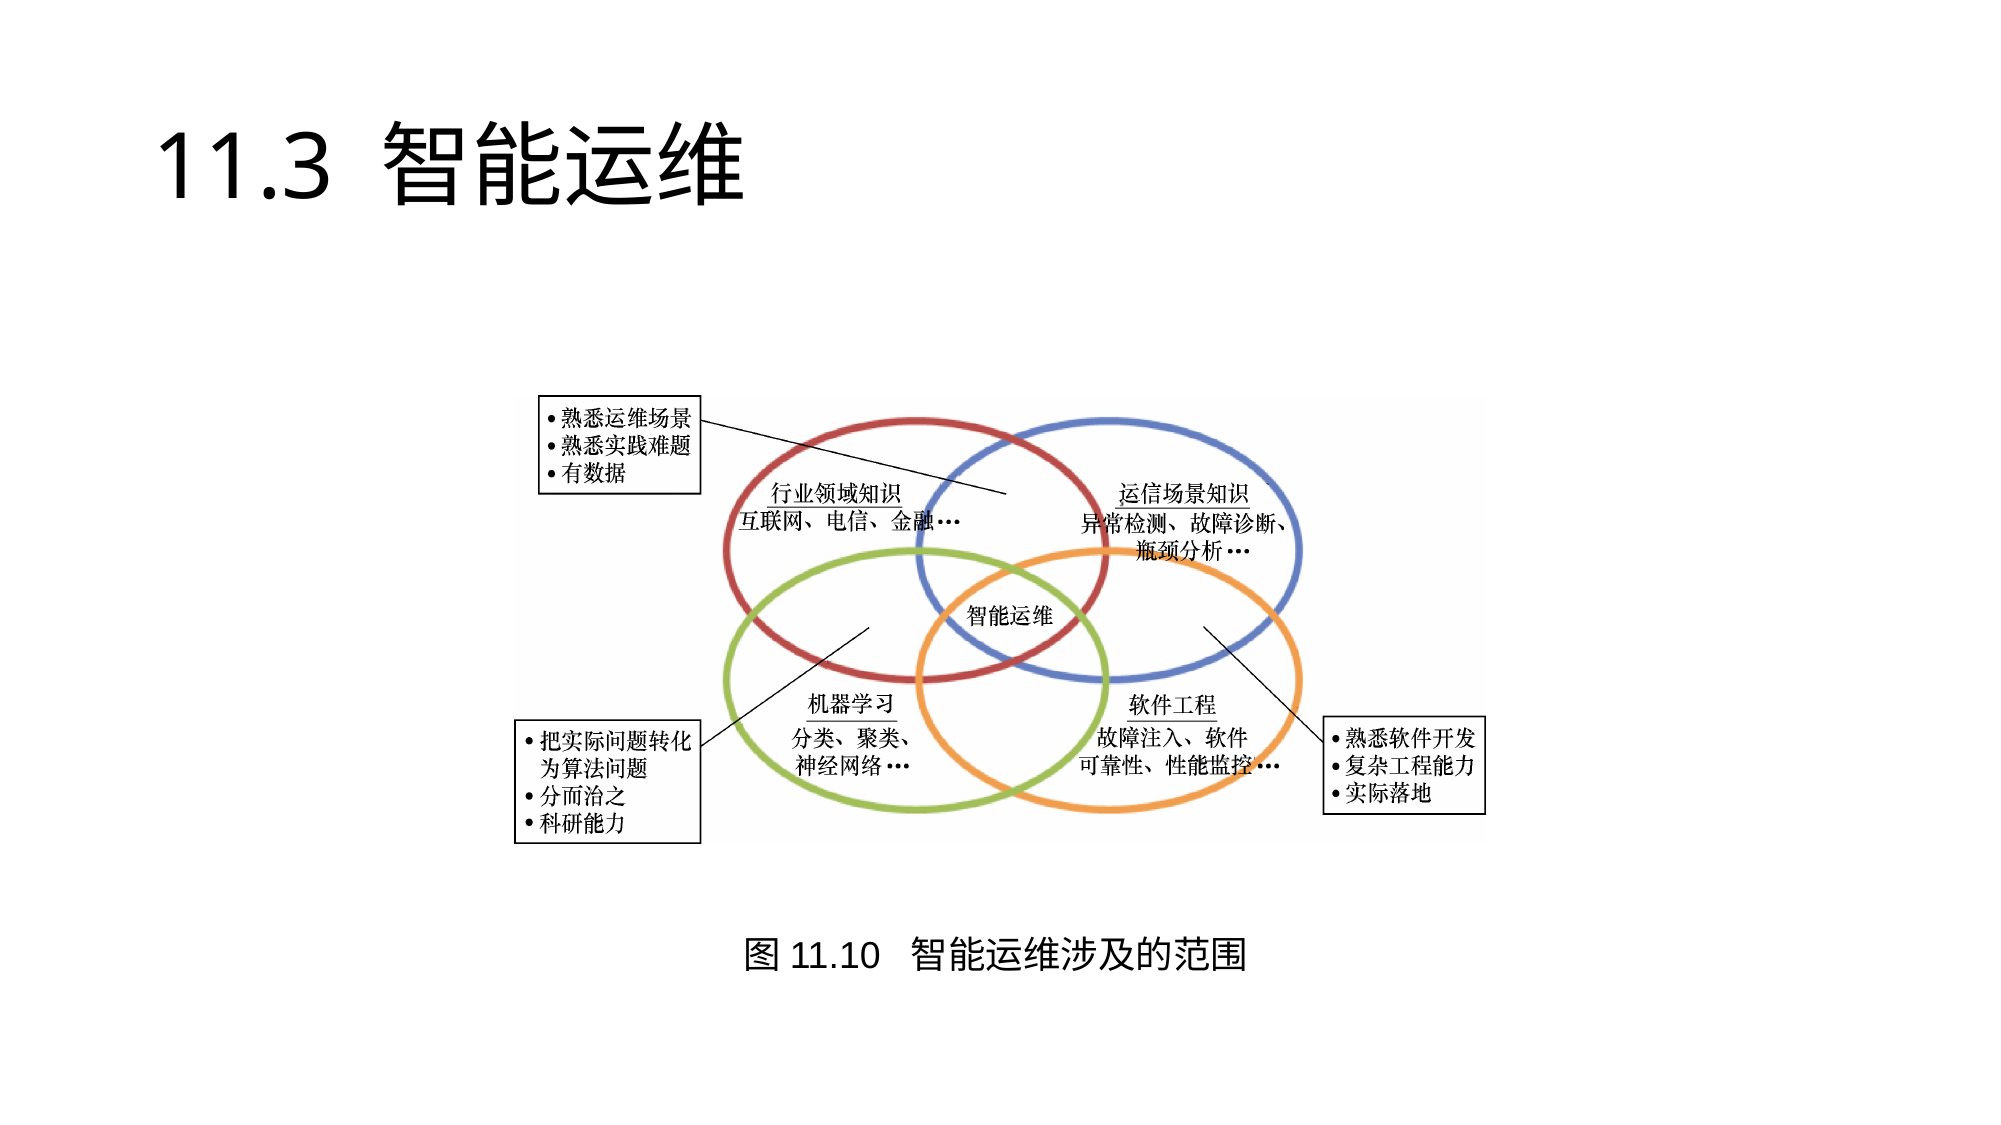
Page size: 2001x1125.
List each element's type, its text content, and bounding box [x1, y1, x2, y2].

text_box 图11.10 智能运维涉及的范围 [728, 939, 1272, 984]
title 11.3 智能运维 [137, 59, 1863, 278]
picture [514, 395, 1486, 844]
